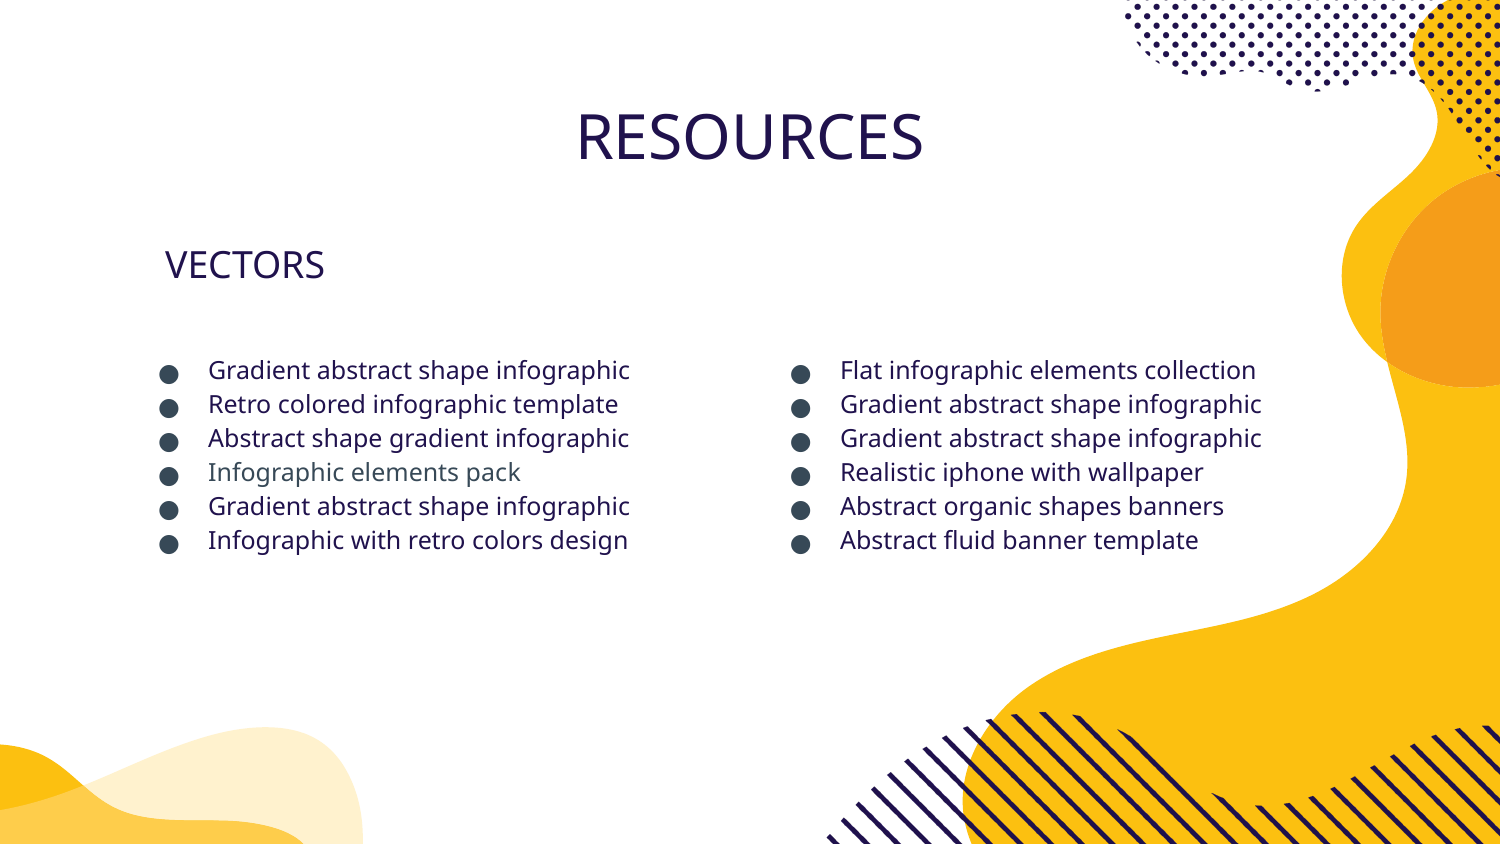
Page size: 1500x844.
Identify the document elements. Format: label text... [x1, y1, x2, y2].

list Flat infographic elements collection Gradient abstract shape infographic Gradient abstract shape infographic Realistic iphone with wallpaper Abstract organic shapes banners Abstract fluid banner template [750, 339, 1382, 567]
title RESOURCES [147, 82, 1353, 177]
text_box VECTORS [149, 237, 448, 301]
picture [662, 368, 1500, 844]
picture [1010, 0, 1500, 272]
list Gradient abstract shape infographic Retro colored infographic template Abstract shape gradient infographic Infographic elements pack Gradient abstract shape infographic Infographic with retro colors design [118, 339, 750, 567]
